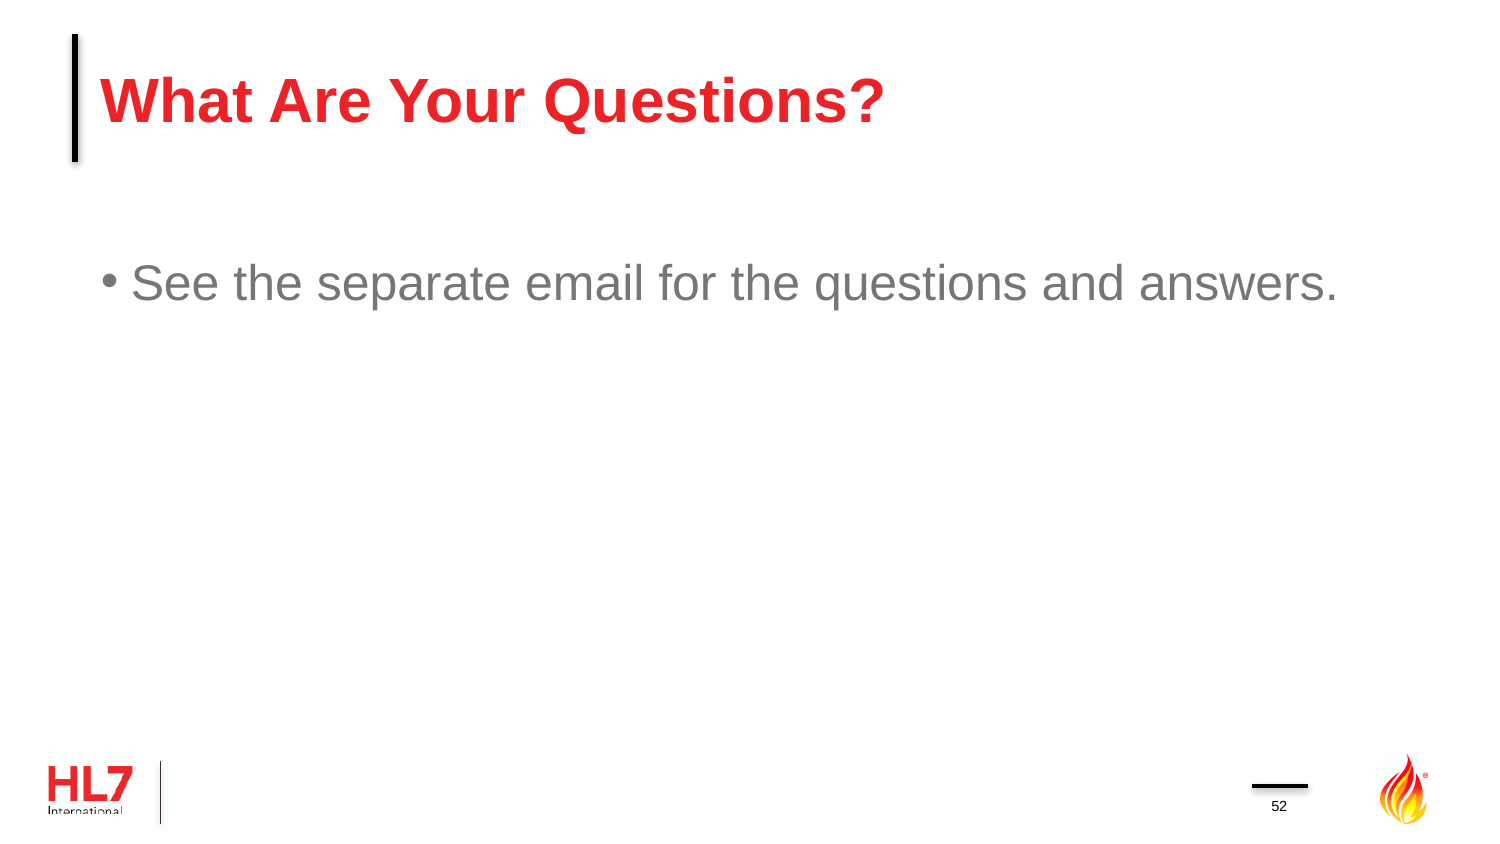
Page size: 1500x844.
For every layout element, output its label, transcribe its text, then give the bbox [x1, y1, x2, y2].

title What Are Your Questions? [100, 33, 1451, 163]
list See the separate email for the questions and answers. [100, 250, 1451, 731]
picture [1380, 753, 1428, 824]
slide_number 52 [1257, 788, 1302, 815]
